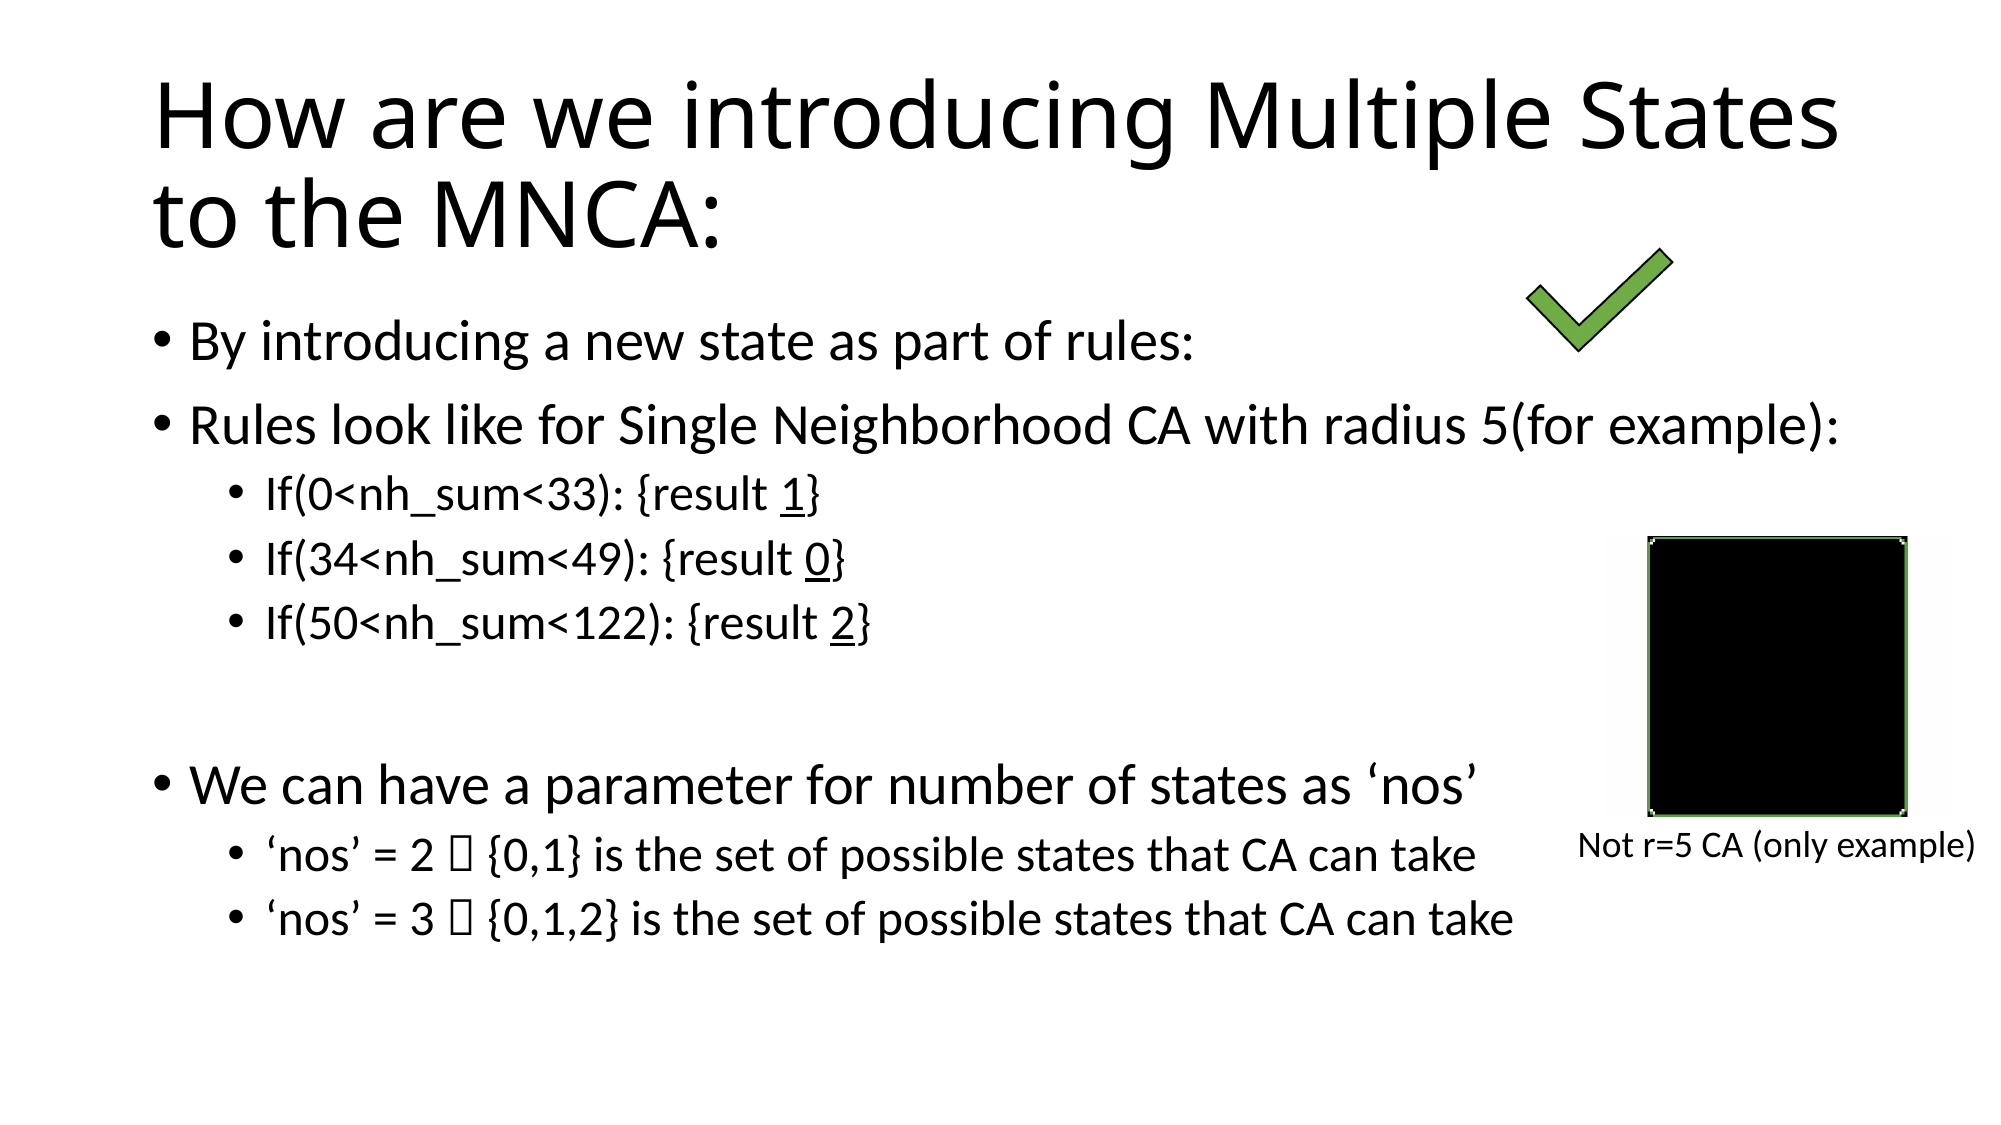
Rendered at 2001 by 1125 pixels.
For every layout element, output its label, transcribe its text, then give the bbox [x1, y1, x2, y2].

picture [1604, 536, 1950, 817]
text_box Not r=5 CA (only example) [1563, 813, 1992, 873]
picture [1524, 224, 1675, 375]
title How are we introducing Multiple States to the MNCA: [137, 59, 1863, 278]
list By introducing a new state as part of rules: Rules look like for Single Neighborhood CA with radius 5(for example): If(0<nh_sum<33): {result 1} If(34<nh_sum<49): {result 0} If(50<nh_sum<122): {result 2} We can have a parameter for number of states as ‘nos’ ‘nos’ = 2  {0,1} is the set of possible states that CA can take ‘nos’ = 3  {0,1,2} is the set of possible states that CA can take [137, 303, 1863, 1035]
